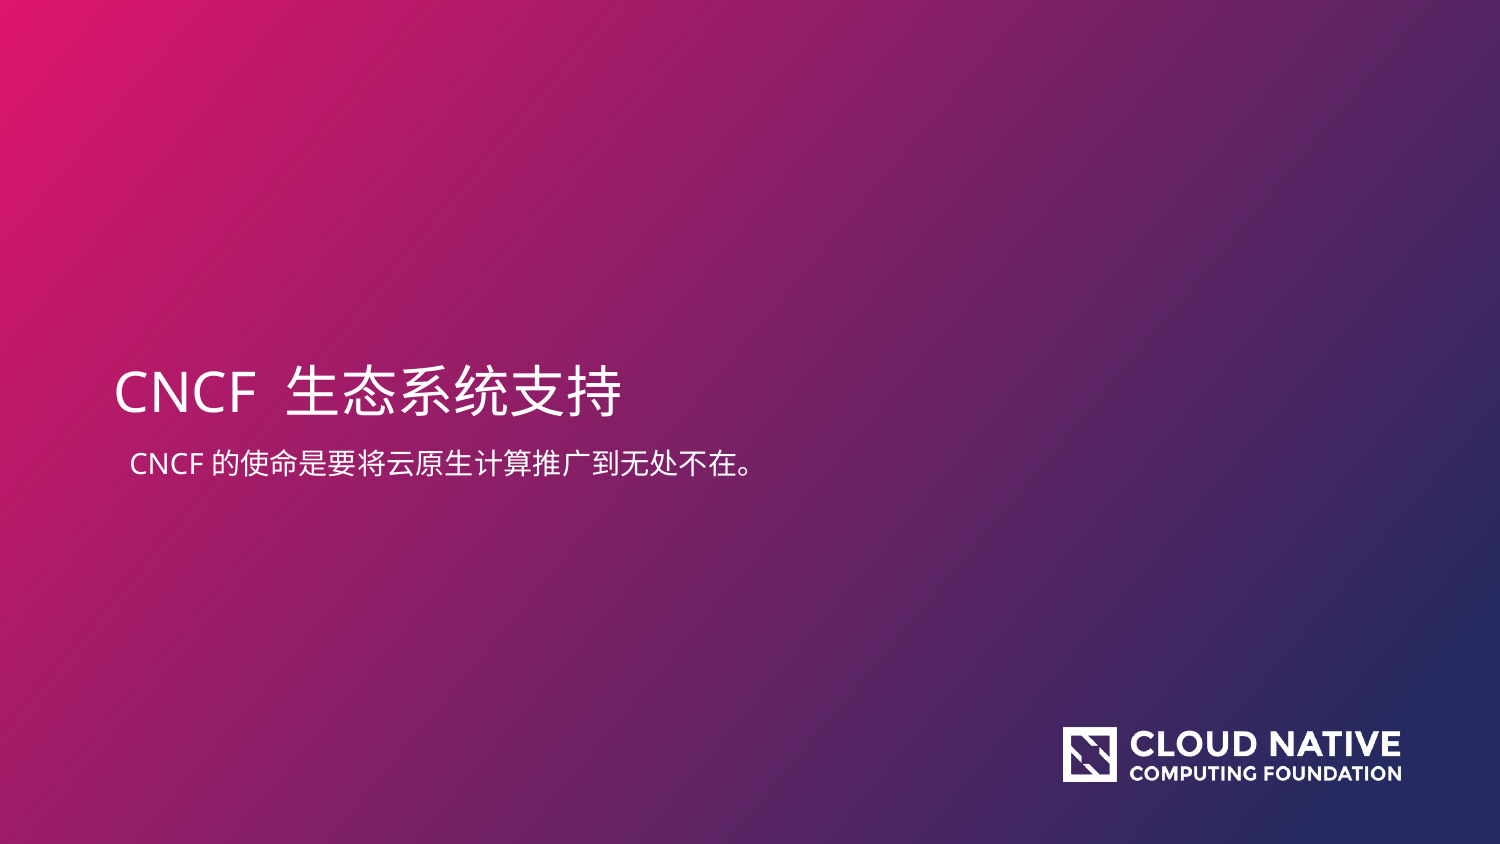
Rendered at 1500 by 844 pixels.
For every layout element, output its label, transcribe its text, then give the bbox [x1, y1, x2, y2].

subtitle CNCF的使命是要将云原生计算推广到无处不在。 [114, 435, 1354, 527]
title CNCF 生态系统支持 [102, 265, 1225, 436]
picture [1063, 727, 1401, 782]
